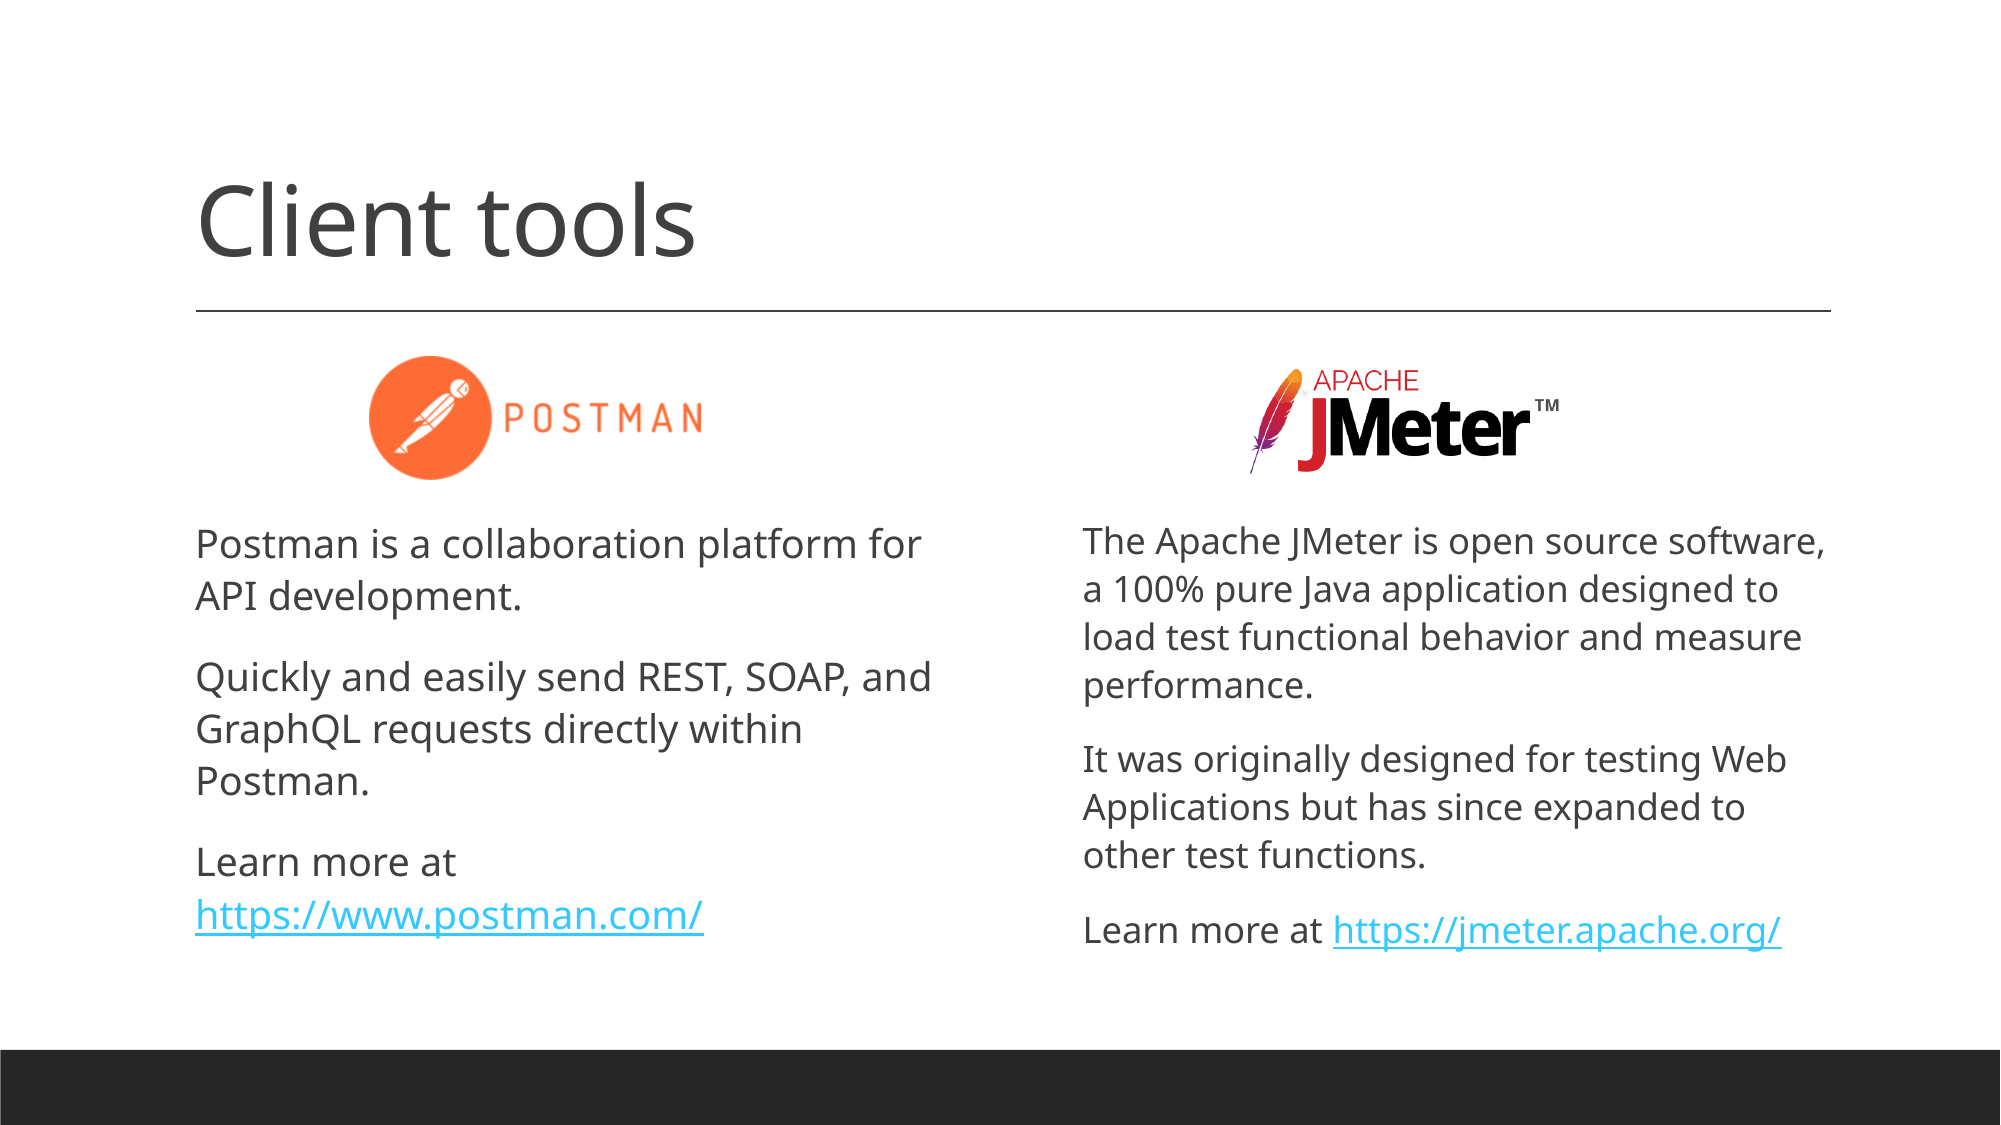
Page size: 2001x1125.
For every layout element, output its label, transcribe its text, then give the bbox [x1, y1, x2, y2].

list The Apache JMeter is open source software, a 100% pure Java application designed to load test functional behavior and measure performance. It was originally designed for testing Web Applications but has since expanded to other test functions. Learn more at https://jmeter.apache.org/ [1068, 506, 1830, 973]
picture [1221, 328, 1577, 507]
picture [369, 356, 701, 480]
title Client tools [180, 47, 1830, 285]
list Postman is a collaboration platform for API development. Quickly and easily send REST, SOAP, and GraphQL requests directly within Postman. Learn more at https://www.postman.com/ [180, 506, 942, 973]
